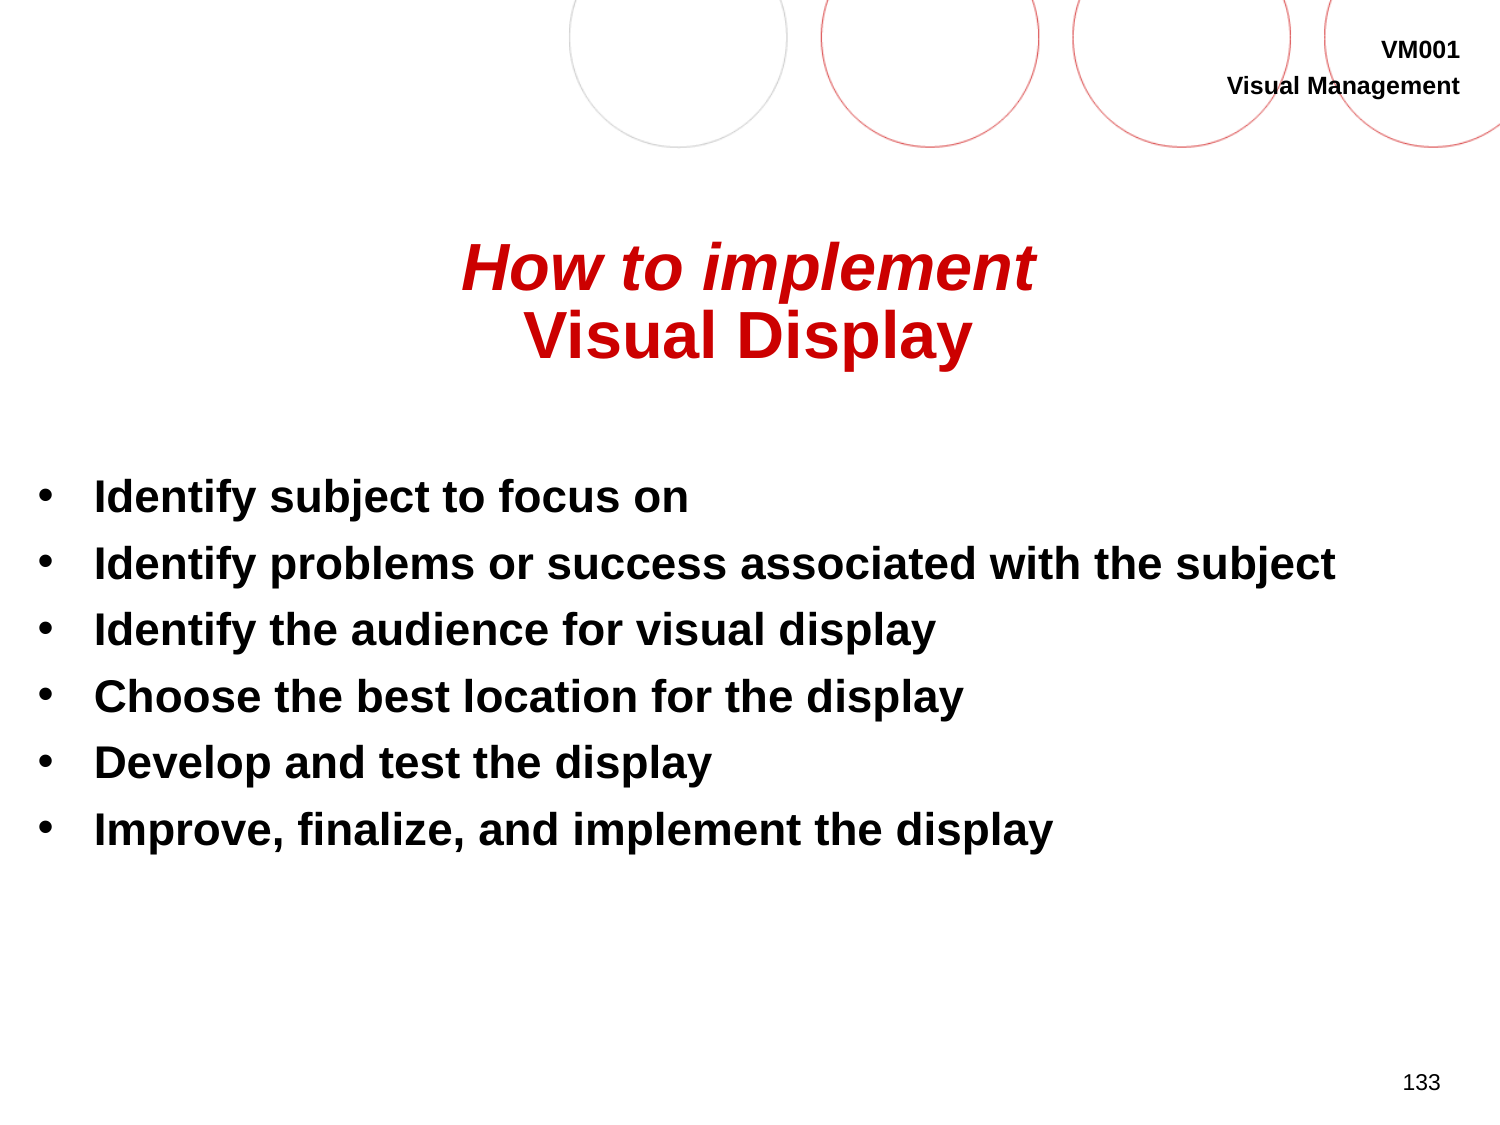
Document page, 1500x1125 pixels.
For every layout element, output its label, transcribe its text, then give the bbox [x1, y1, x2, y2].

title How to implement Visual Display [111, 236, 1387, 424]
picture [568, 0, 1500, 149]
list Identify subject to focus on Identify problems or success associated with the subject Identify the audience for visual display Choose the best location for the display Develop and test the display Improve, finalize, and implement the display [37, 467, 1463, 895]
